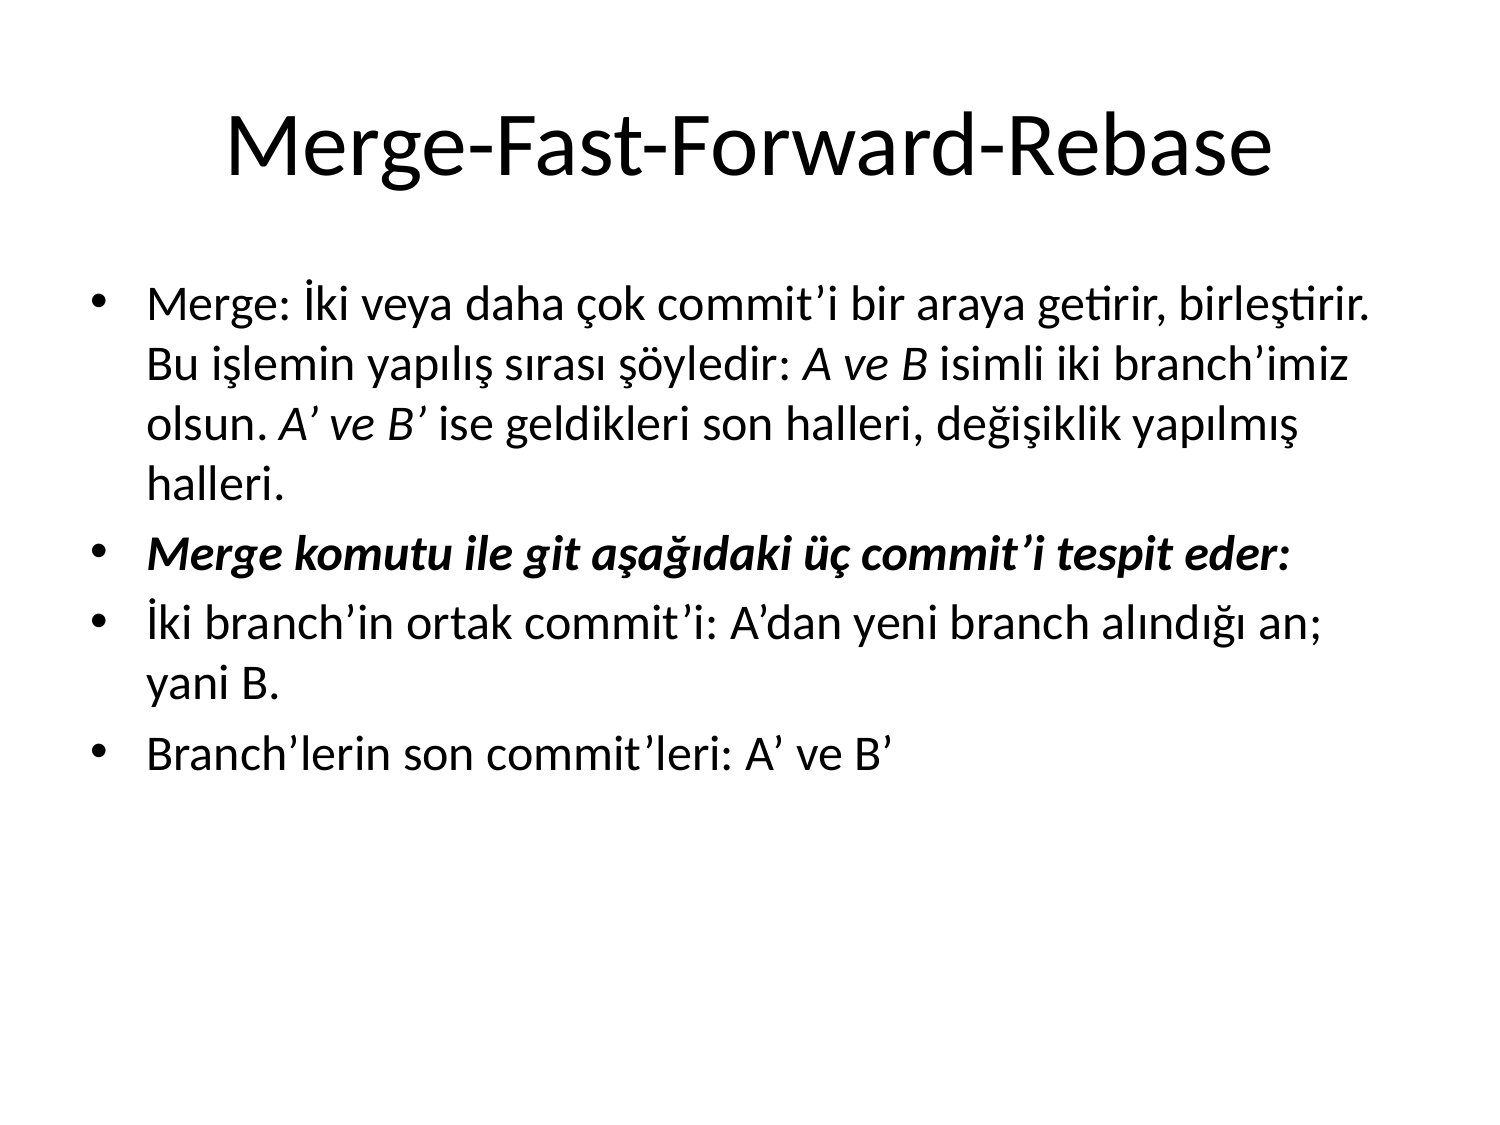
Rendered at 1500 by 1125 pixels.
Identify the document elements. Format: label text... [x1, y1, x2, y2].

list Merge: İki veya daha çok commit’i bir araya getirir, birleştirir. Bu işlemin yapılış sırası şöyledir: A ve B isimli iki branch’imiz olsun. A’ ve B’ ise geldikleri son halleri, değişiklik yapılmış halleri. Merge komutu ile git aşağıdaki üç commit’i tespit eder: İki branch’in ortak commit’i: A’dan yeni branch alındığı an; yani B. Branch’lerin son commit’leri: A’ ve B’ [75, 262, 1425, 1005]
title Merge-Fast-Forward-Rebase [75, 45, 1425, 233]
